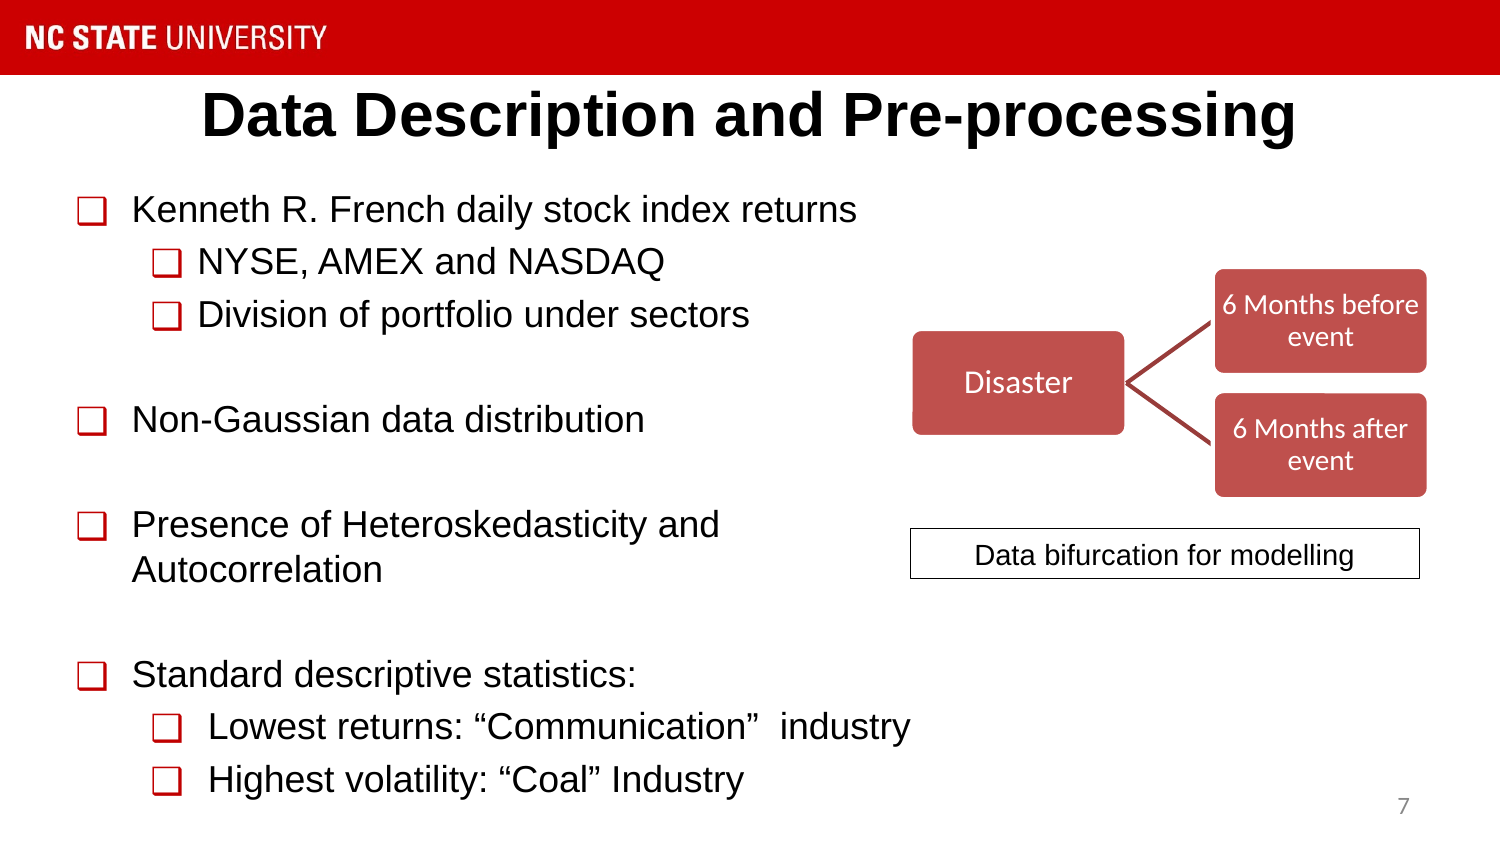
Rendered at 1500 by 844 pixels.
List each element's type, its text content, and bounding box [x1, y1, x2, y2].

text_box Data bifurcation for modelling [910, 528, 1420, 579]
slide_number ‹#› [1074, 782, 1425, 827]
picture [0, 0, 1500, 75]
list Kenneth R. French daily stock index returns NYSE, AMEX and NASDAQ Division of portfolio under sectors Non-Gaussian data distribution Presence of Heteroskedasticity and Autocorrelation Standard descriptive statistics: Lowest returns: “Communication” industry Highest volatility: “Coal” Industry [60, 177, 983, 590]
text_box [910, 266, 1429, 500]
title Data Description and Pre-processing [75, 45, 1425, 178]
